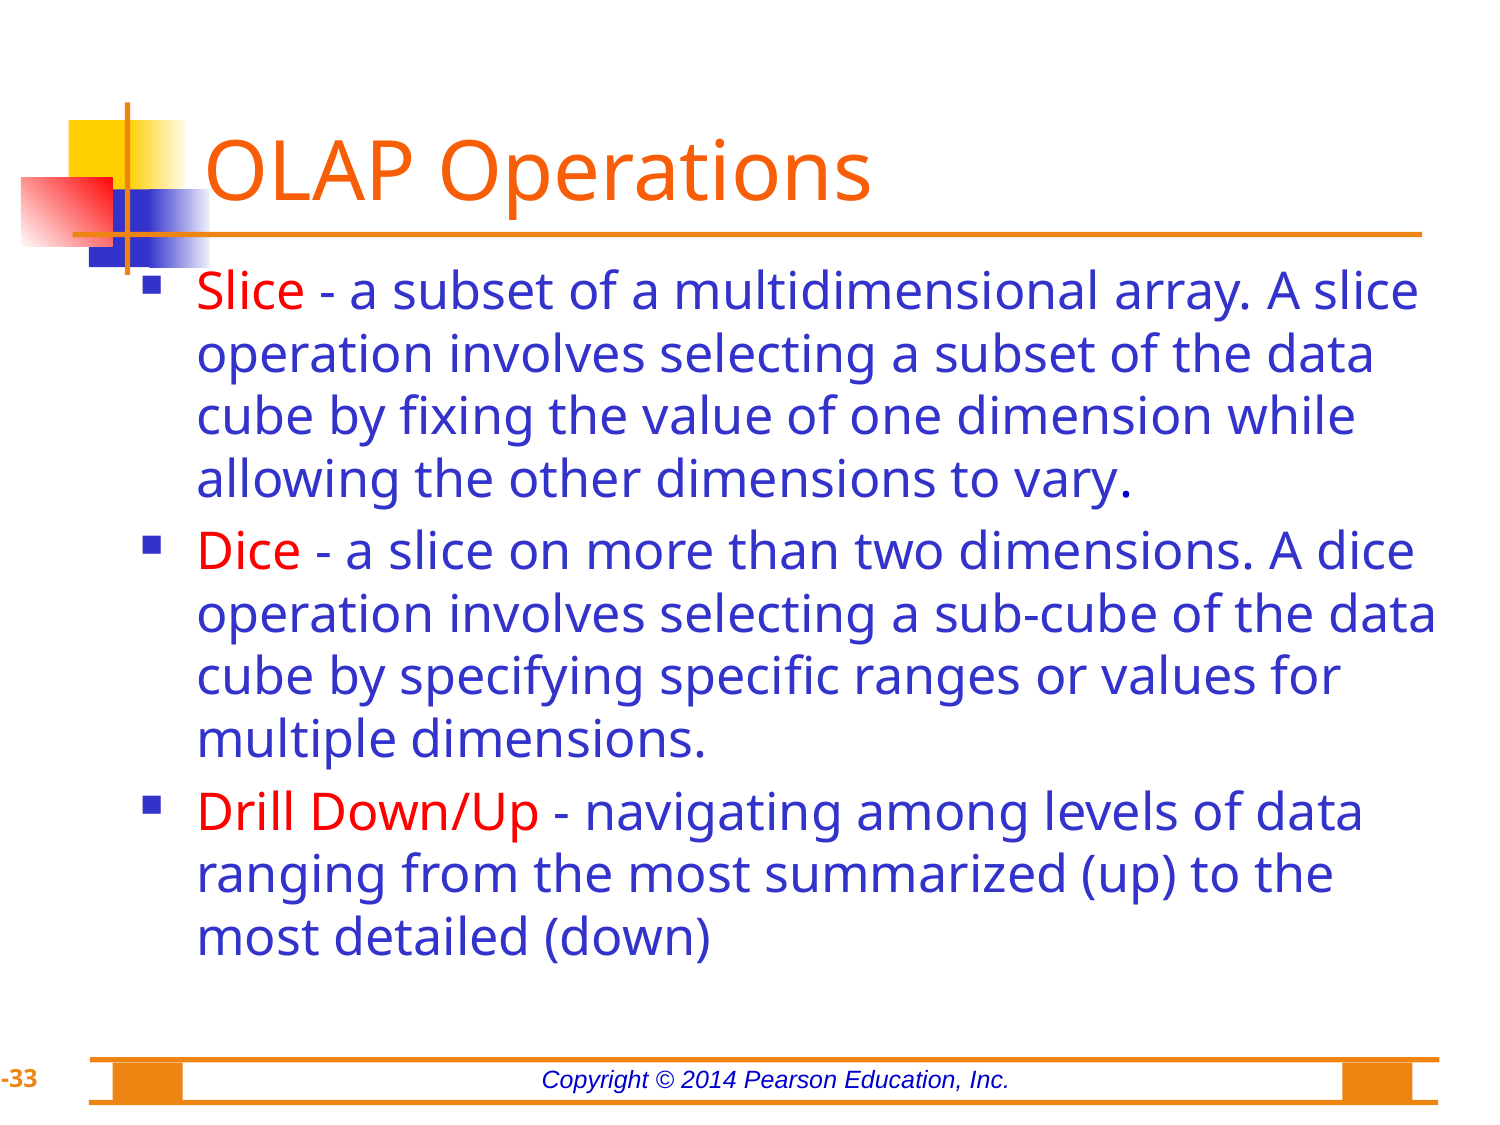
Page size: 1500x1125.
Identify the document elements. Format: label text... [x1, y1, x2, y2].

list Slice - a subset of a multidimensional array. A slice operation involves selecting a subset of the data cube by fixing the value of one dimension while allowing the other dimensions to vary. Dice - a slice on more than two dimensions. A dice operation involves selecting a sub-cube of the data cube by specifying specific ranges or values for multiple dimensions. Drill Down/Up - navigating among levels of data ranging from the most summarized (up) to the most detailed (down) [124, 249, 1470, 1038]
title OLAP Operations [188, 37, 1468, 226]
